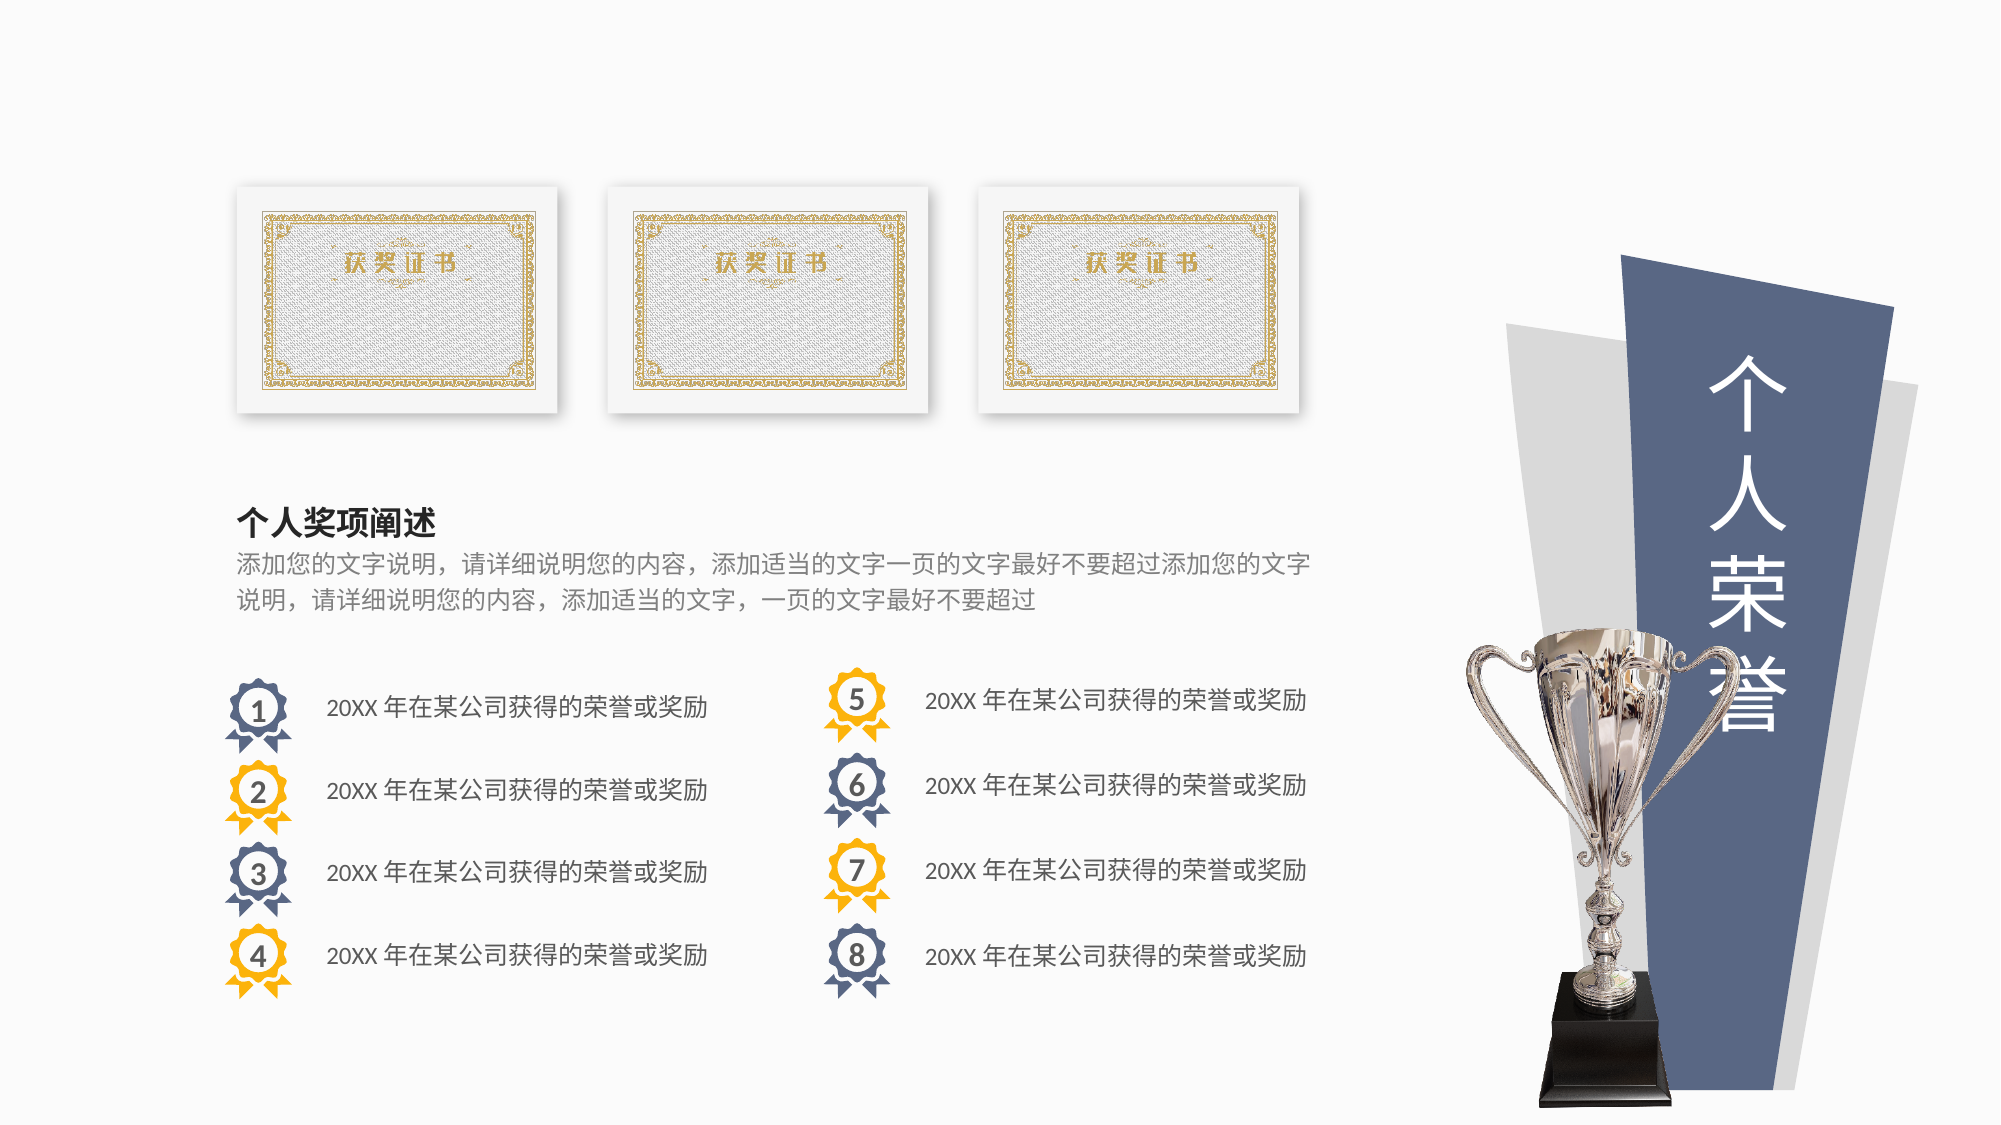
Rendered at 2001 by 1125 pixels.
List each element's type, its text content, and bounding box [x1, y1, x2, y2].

text_box 20XX年在某公司获得的荣誉或奖励 [326, 691, 754, 722]
text_box 20XX年在某公司获得的荣誉或奖励 [925, 684, 1369, 715]
text_box 20XX年在某公司获得的荣誉或奖励 [326, 939, 754, 970]
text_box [224, 678, 292, 754]
text_box 20XX年在某公司获得的荣誉或奖励 [326, 856, 754, 887]
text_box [607, 186, 929, 414]
text_box 20XX年在某公司获得的荣誉或奖励 [925, 940, 1369, 971]
picture [1416, 565, 1805, 1125]
text_box 20XX年在某公司获得的荣誉或奖励 [925, 769, 1369, 800]
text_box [224, 759, 292, 836]
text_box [978, 186, 1300, 414]
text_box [823, 752, 891, 829]
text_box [224, 923, 292, 1000]
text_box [823, 923, 891, 999]
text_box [236, 186, 558, 414]
text_box 20XX年在某公司获得的荣誉或奖励 [925, 854, 1369, 885]
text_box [224, 841, 292, 918]
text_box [1505, 254, 1919, 1091]
text_box 个人奖项阐述 添加您的文字说明，请详细说明您的内容，添加适当的文字一页的文字最好不要超过添加您的文字说明，请详细说明您的内容，添加适当的文字，一页的文字最好不要超过 [222, 487, 1336, 658]
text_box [823, 667, 891, 743]
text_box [823, 837, 891, 914]
text_box 20XX年在某公司获得的荣誉或奖励 [326, 774, 754, 805]
